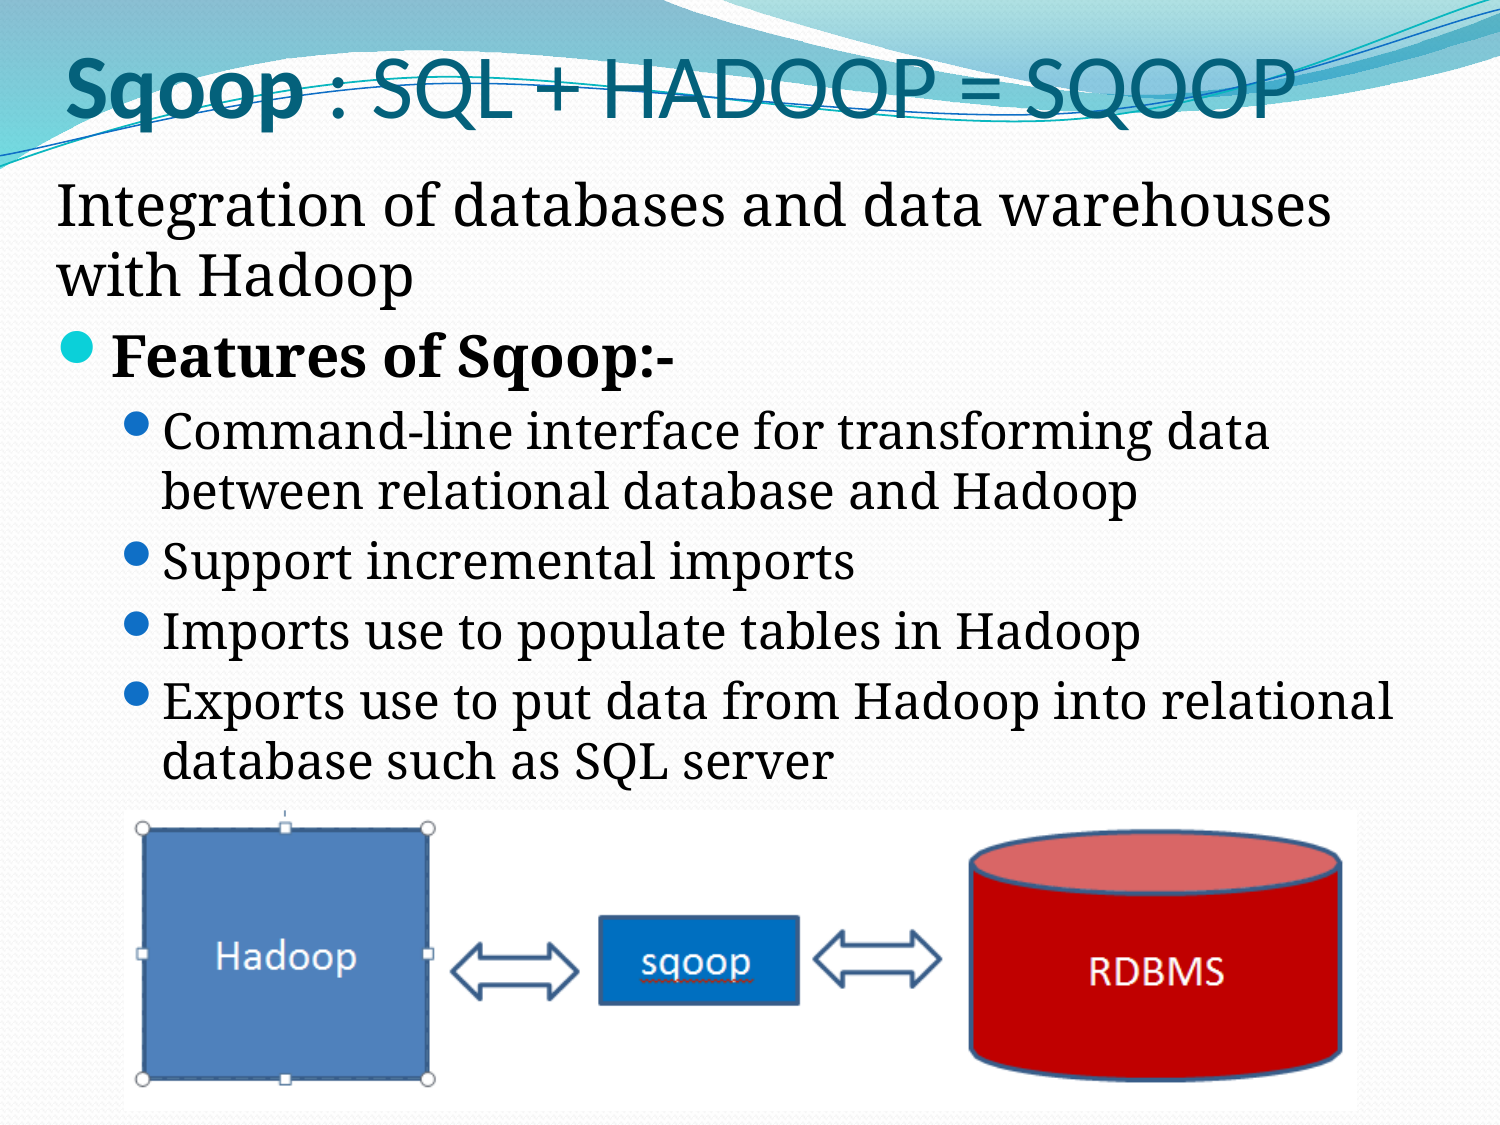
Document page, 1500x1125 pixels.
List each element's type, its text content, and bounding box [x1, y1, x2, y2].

picture [123, 810, 1358, 1111]
list Integration of databases and data warehouses with Hadoop Features of Sqoop:- Command-line interface for transforming data between relational database and Hadoop Support incremental imports Imports use to populate tables in Hadoop Exports use to put data from Hadoop into relational database such as SQL server [41, 160, 1436, 1123]
title Sqoop : SQL + HADOOP = SQOOP [64, 19, 1415, 138]
